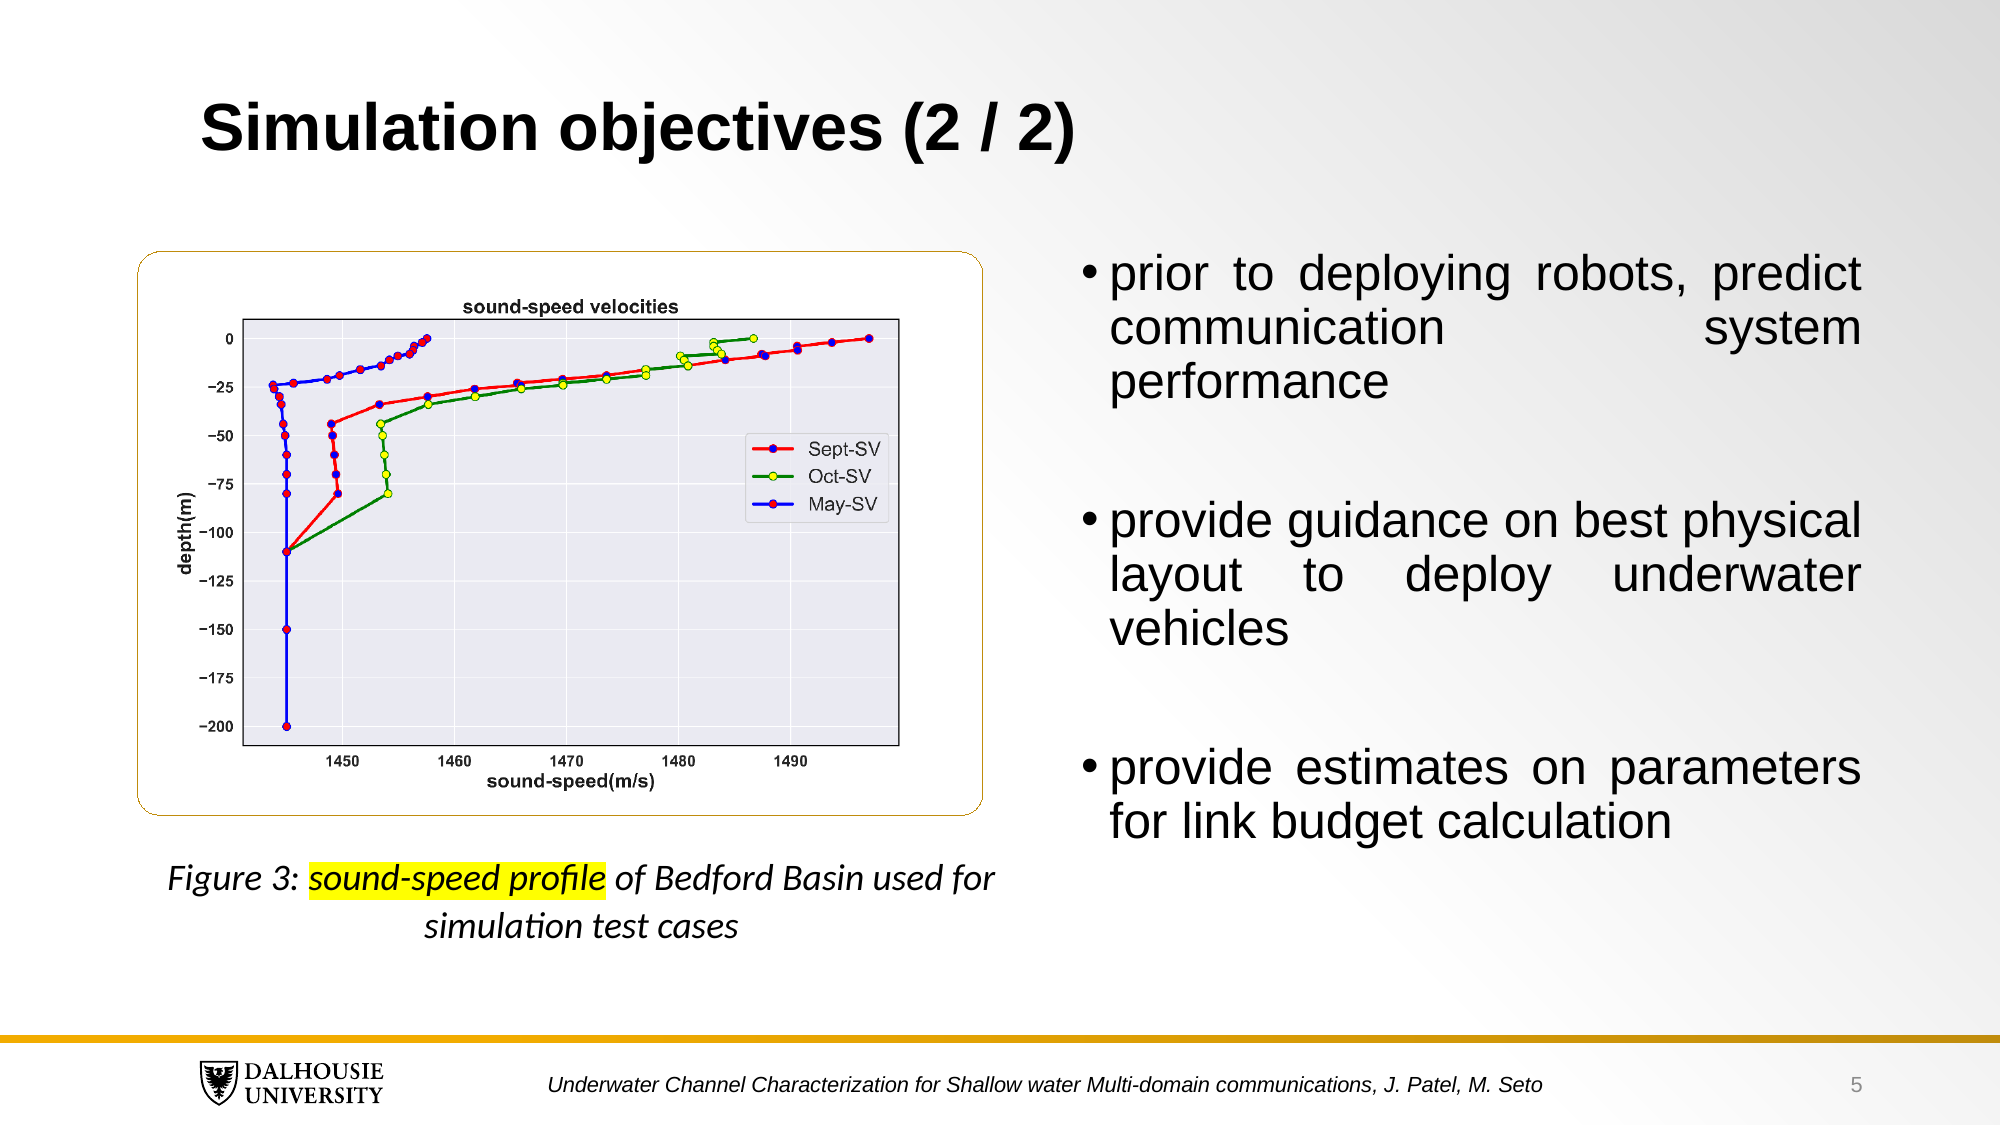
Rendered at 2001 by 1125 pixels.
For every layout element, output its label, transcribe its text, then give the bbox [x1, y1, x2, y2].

title Simulation objectives (2 / 2) [200, 0, 1863, 166]
picture [137, 251, 983, 816]
footer Underwater Channel Characterization for Shallow water Multi-domain communications, J. Patel, M. Seto [547, 1042, 1694, 1125]
slide_number 5 [1694, 1042, 1863, 1125]
list prior to deploying robots, predict communication system performance provide guidance on best physical layout to deploy underwater vehicles provide estimates on parameters for link budget calculation [1081, 247, 1863, 961]
text_box Figure 3: sound-speed profile of Bedford Basin used for simulation test cases [0, 842, 1069, 954]
